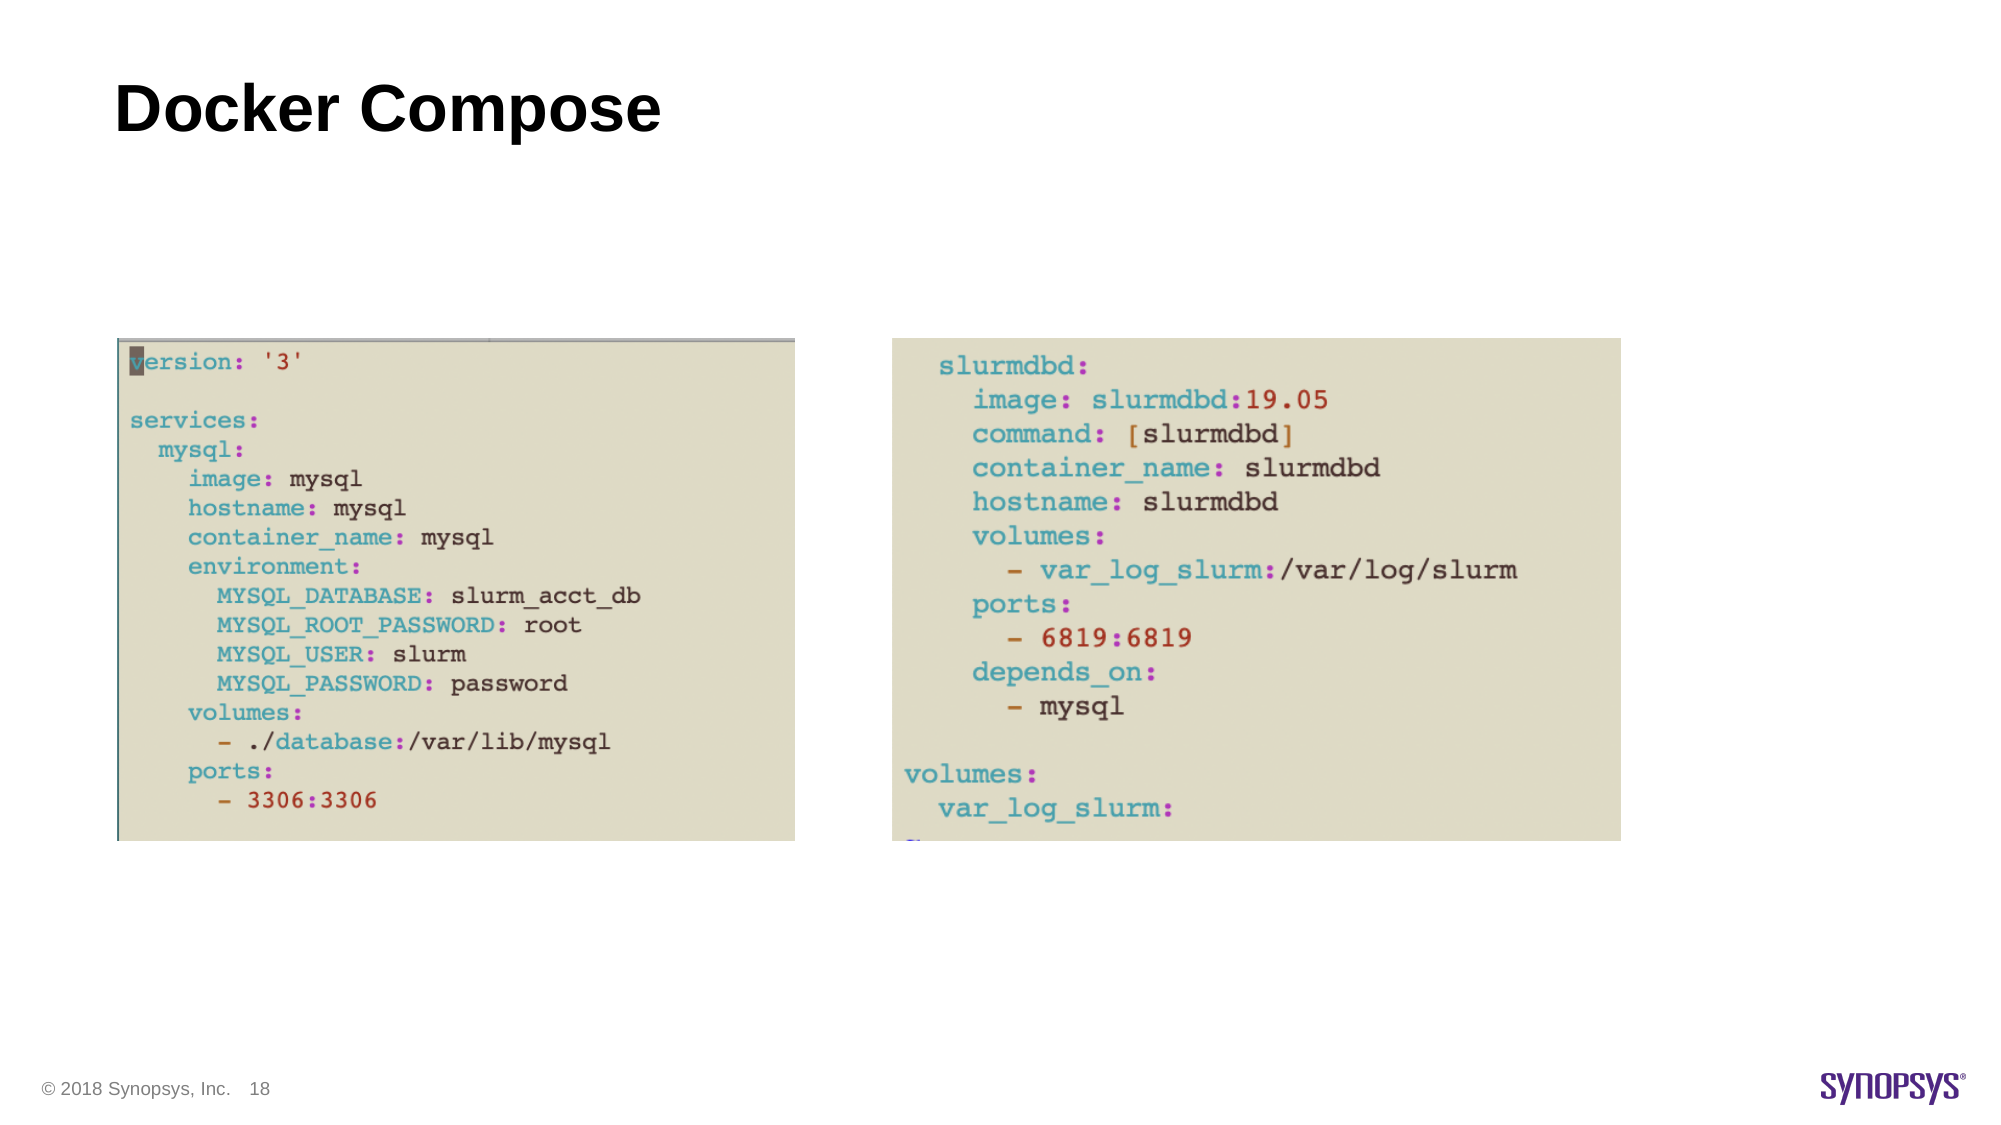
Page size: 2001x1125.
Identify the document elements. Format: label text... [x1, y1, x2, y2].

title Docker Compose [99, 11, 2000, 199]
picture [1821, 1073, 1966, 1109]
picture [117, 338, 795, 841]
picture [892, 338, 1621, 841]
